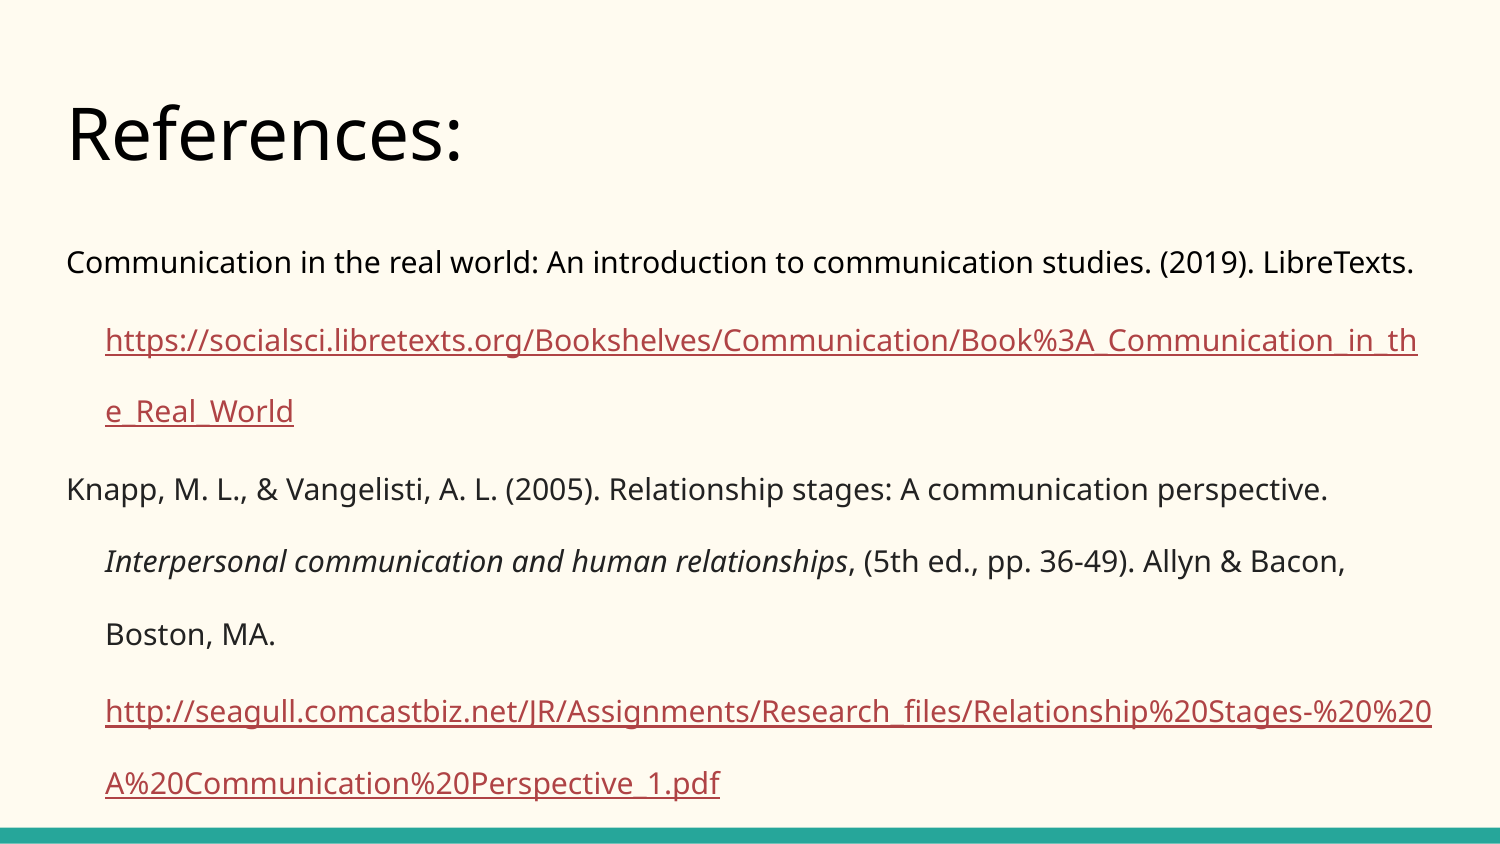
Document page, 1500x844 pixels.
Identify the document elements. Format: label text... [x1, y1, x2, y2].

title References: [51, 72, 1449, 174]
list Communication in the real world: An introduction to communication studies. (2019). LibreTexts. https://socialsci.libretexts.org/Bookshelves/Communication/Book%3A_Communication_in_the_Real_World Knapp, M. L., & Vangelisti, A. L. (2005). Relationship stages: A communication perspective. Interpersonal communication and human relationships, (5th ed., pp. 36-49). Allyn & Bacon, Boston, MA. http://seagull.comcastbiz.net/JR/Assignments/Research_files/Relationship%20Stages-%20%20A%20Communication%20Perspective_1.pdf [51, 192, 1449, 750]
